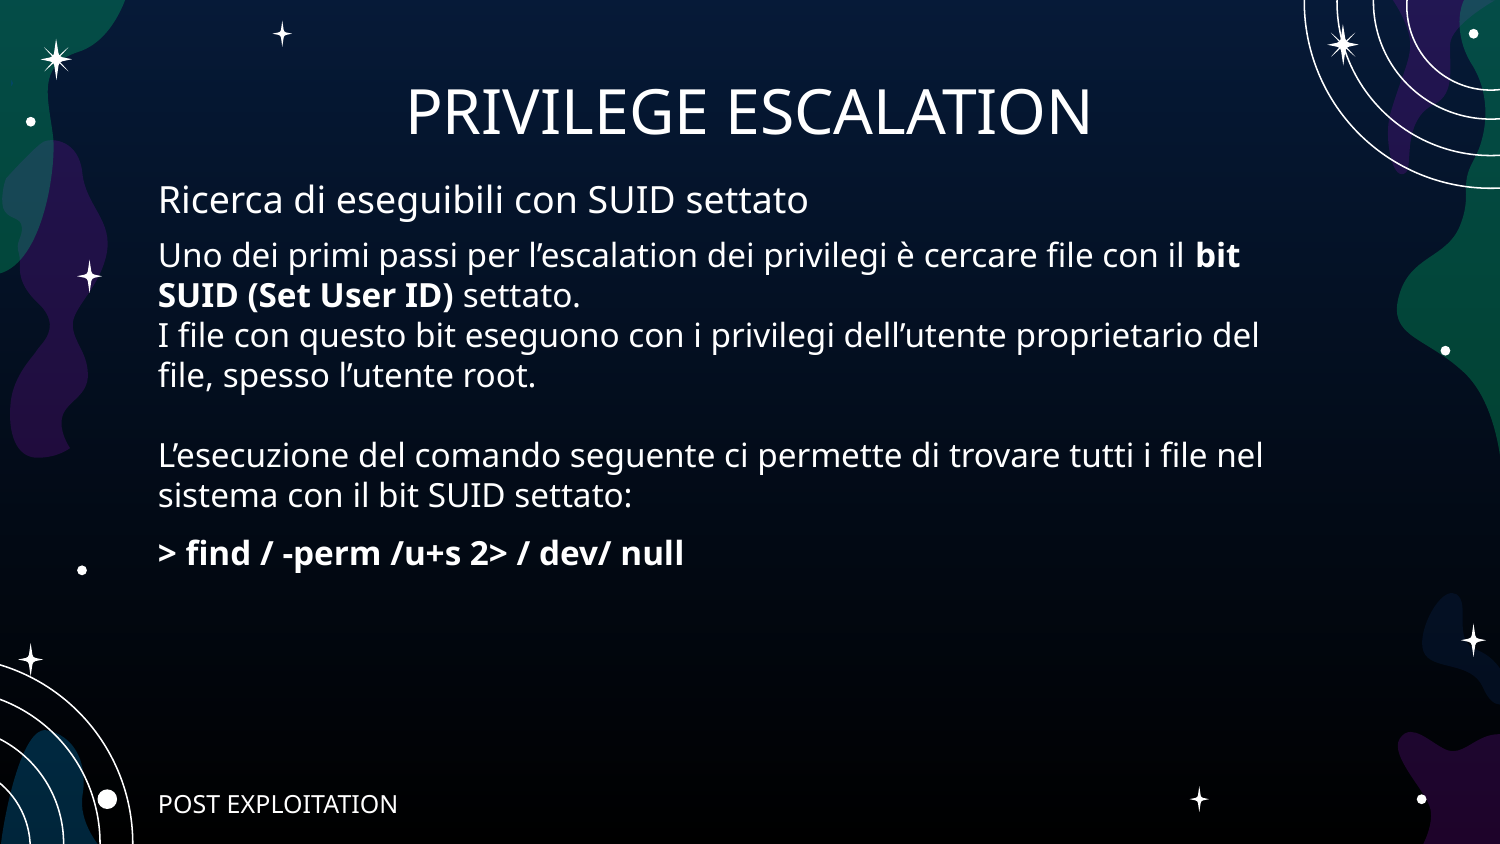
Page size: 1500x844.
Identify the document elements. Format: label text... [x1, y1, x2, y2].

text_box > find / -perm /u+s 2> / dev/ null [143, 525, 1103, 580]
title PRIVILEGE ESCALATION [117, 57, 1383, 152]
text_box POST EXPLOITATION [143, 781, 1500, 827]
text_box Ricerca di eseguibili con SUID settato [143, 168, 1103, 227]
text_box Uno dei primi passi per l’escalation dei privilegi è cercare file con il bit SUID (Set User ID) settato. I file con questo bit eseguono con i privilegi dell’utente proprietario del file, spesso l’utente root. L’esecuzione del comando seguente ci permette di trovare tutti i file nel sistema con il bit SUID settato: [143, 227, 1308, 522]
